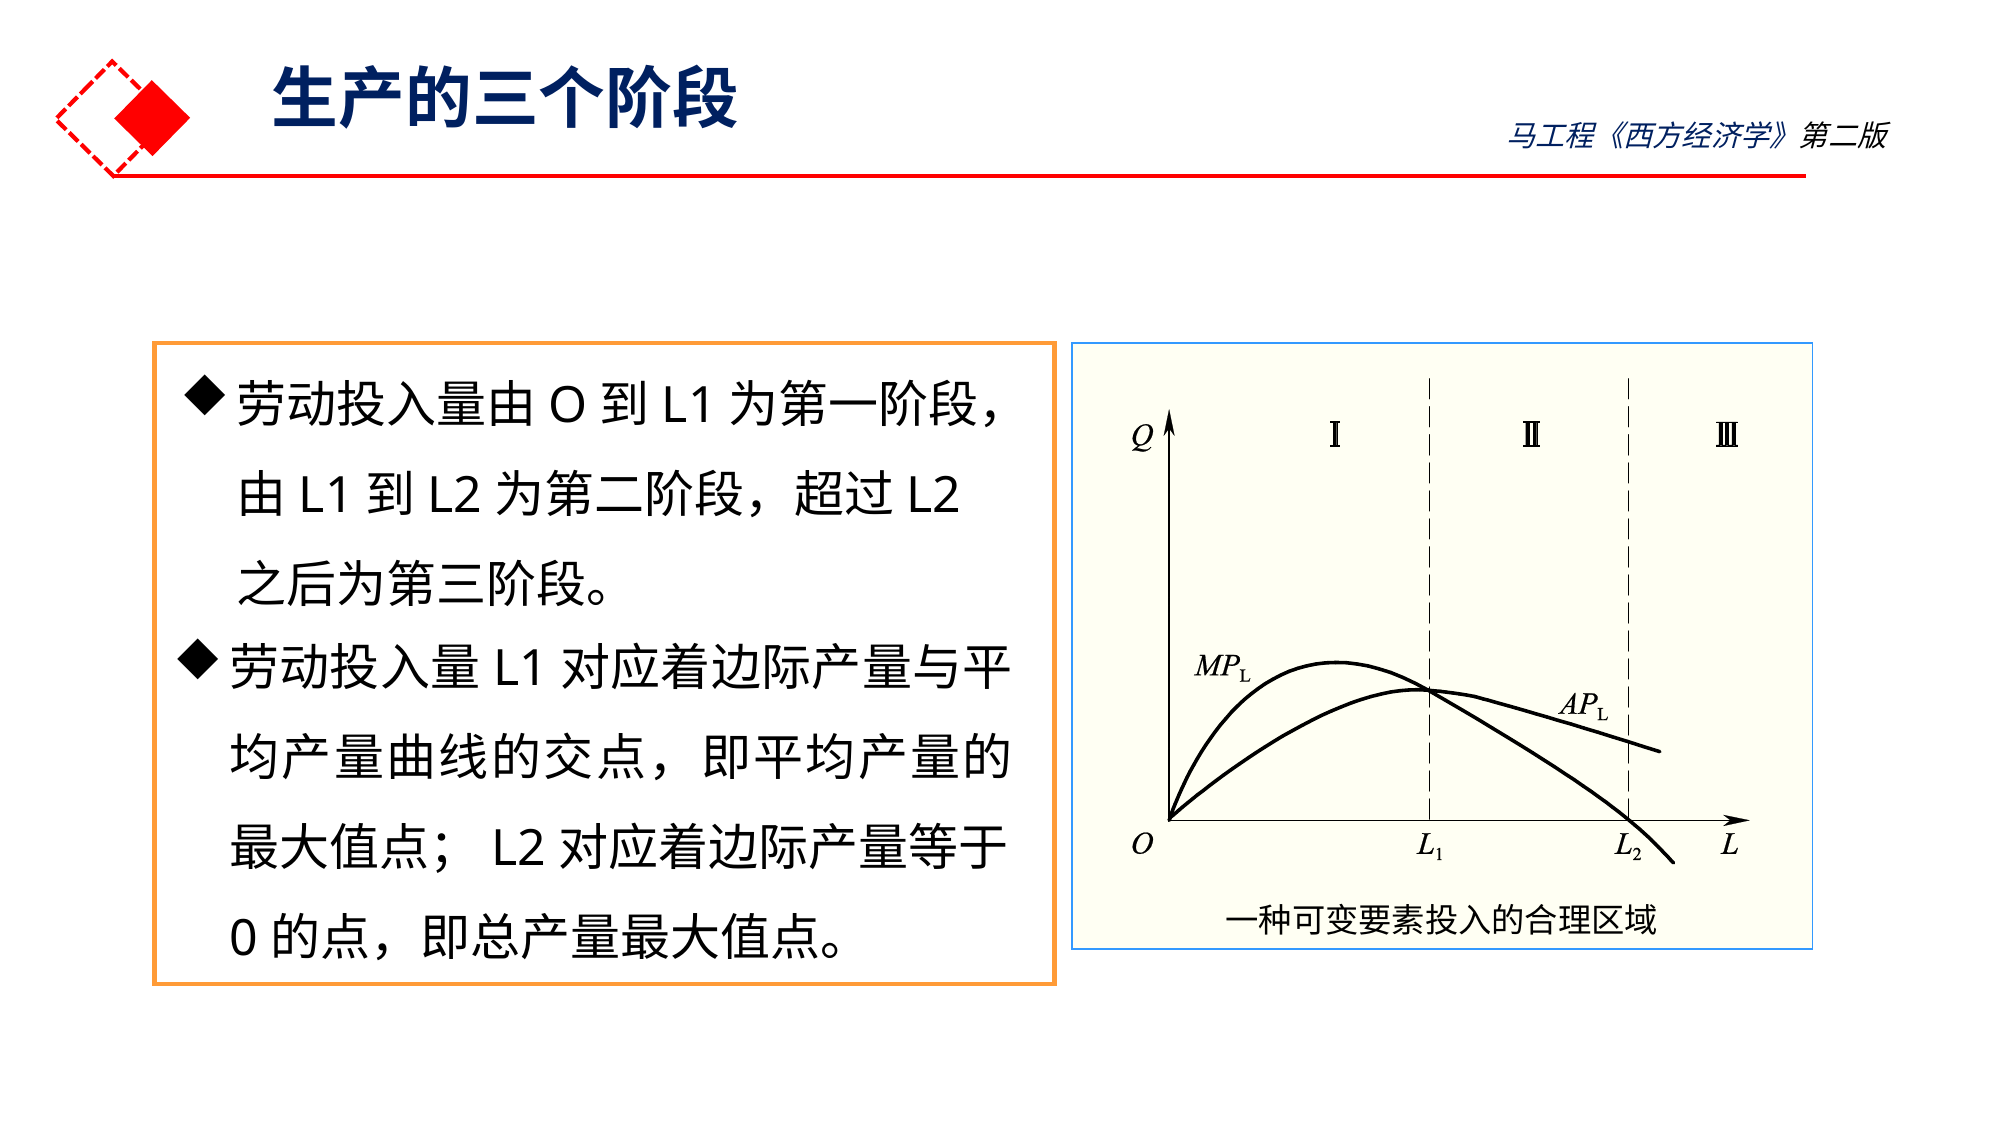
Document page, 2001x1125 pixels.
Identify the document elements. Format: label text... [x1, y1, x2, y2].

text_box 劳动投入量由O到L1为第一阶段，由L1到L2为第二阶段，超过L2之后为第三阶段。 [165, 334, 1030, 342]
text_box [114, 80, 191, 157]
text_box [54, 61, 143, 178]
text_box [1071, 342, 1813, 950]
text_box 生产的三个阶段 [256, 57, 1982, 205]
picture [1132, 378, 1752, 865]
text_box 马工程《西方经济学》第二版 [1491, 109, 1979, 160]
text_box [154, 342, 1055, 984]
text_box 一种可变要素投入的合理区域 [1211, 891, 1673, 946]
